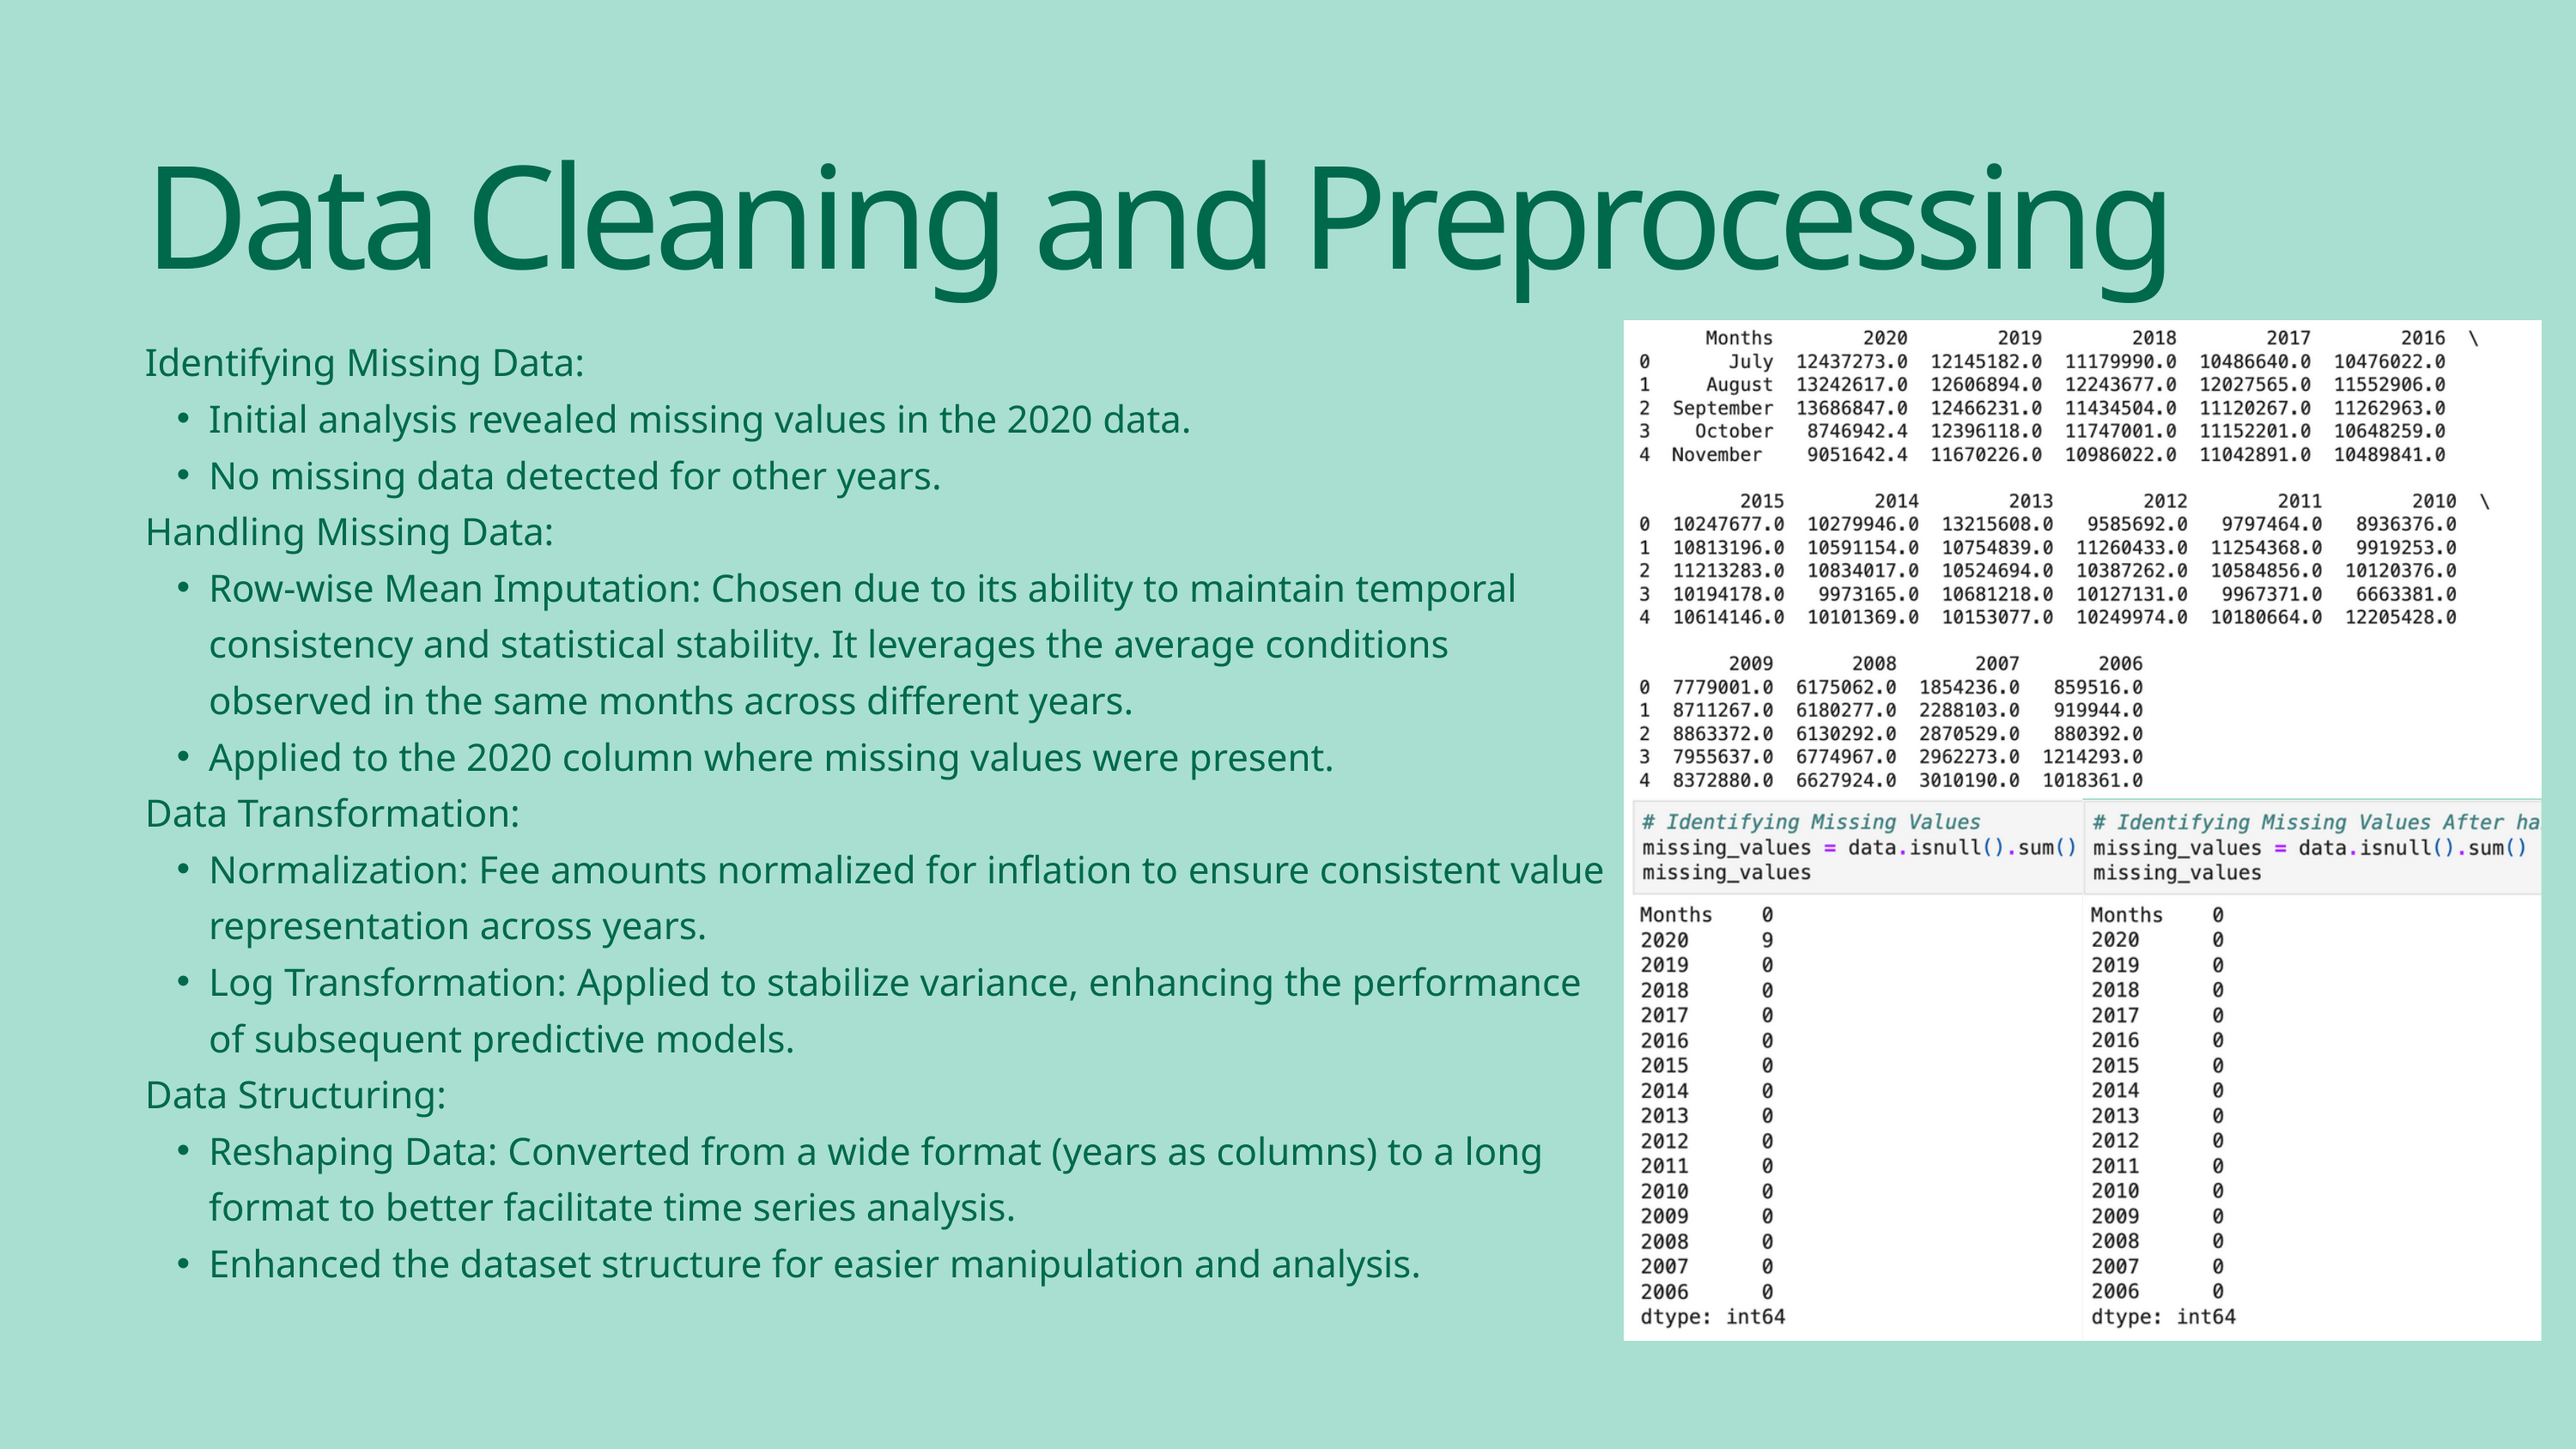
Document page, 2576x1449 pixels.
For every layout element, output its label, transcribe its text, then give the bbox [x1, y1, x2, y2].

text_box [2082, 800, 2542, 1341]
text_box Identifying Missing Data: Initial analysis revealed missing values in the 2020 data. No missing data detected for other years. Handling Missing Data: Row-wise Mean Imputation: Chosen due to its ability to maintain temporal consistency and statistical stability. It leverages the average conditions observed in the same months across different years. Applied to the 2020 column where missing values were present. Data Transformation: Normalization: Fee amounts normalized for inflation to ensure consistent value representation across years. Log Transformation: Applied to stabilize variance, enhancing the performance of subsequent predictive models. Data Structuring: Reshaping Data: Converted from a wide format (years as columns) to a long format to better facilitate time series analysis. Enhanced the dataset structure for easier manipulation and analysis. [144, 327, 1624, 1398]
text_box Data Cleaning and Preprocessing [144, 125, 2488, 298]
text_box [1624, 797, 2083, 1341]
text_box [1624, 320, 2542, 798]
